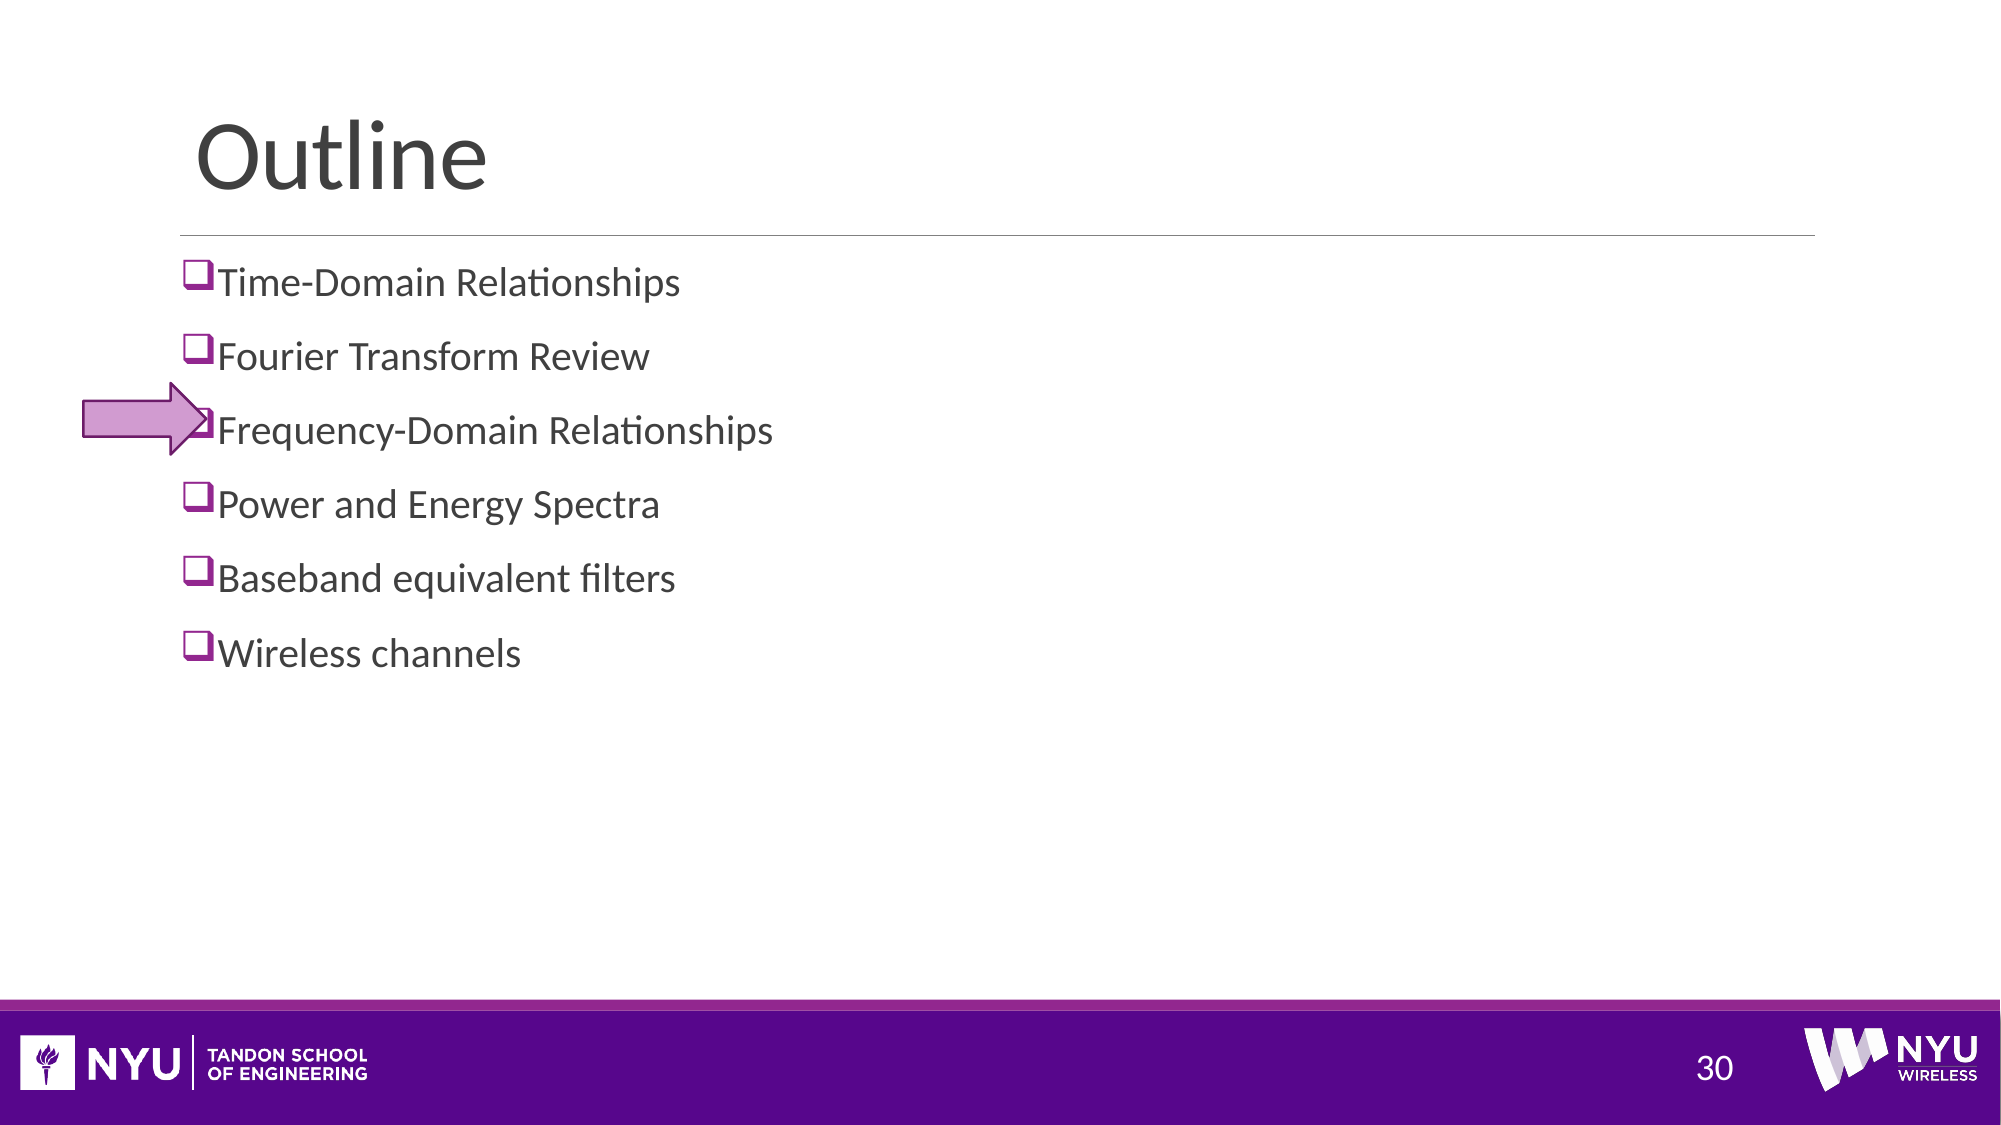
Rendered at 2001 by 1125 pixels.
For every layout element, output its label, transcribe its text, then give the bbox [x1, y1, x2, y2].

list Time-Domain Relationships Fourier Transform Review Frequency-Domain Relationships Power and Energy Spectra Baseband equivalent filters Wireless channels [180, 252, 1830, 963]
slide_number 30 [1533, 1035, 1749, 1096]
text_box [82, 381, 208, 456]
title Outline [180, 47, 1830, 218]
